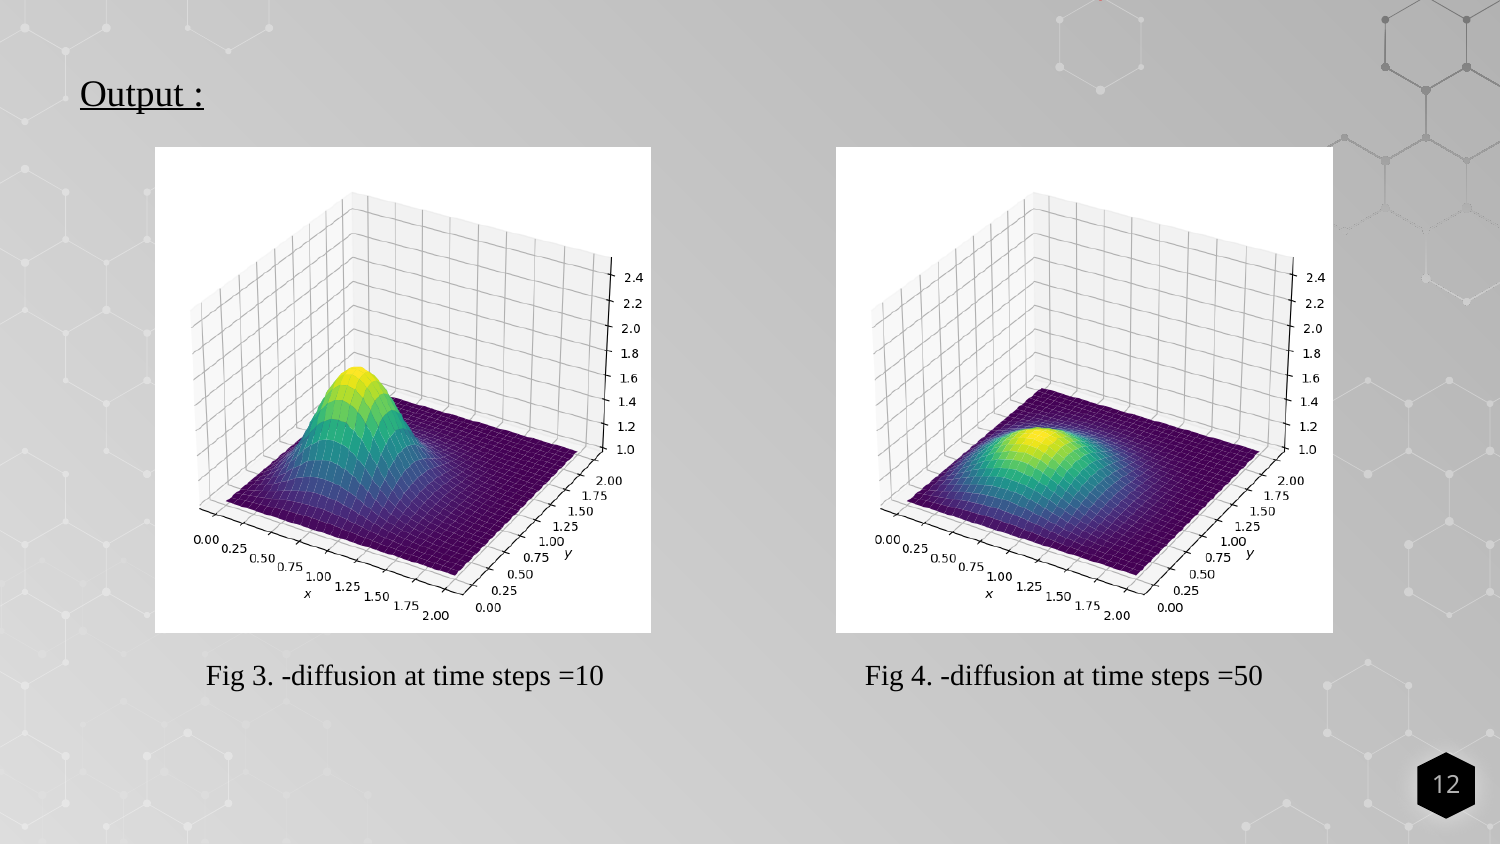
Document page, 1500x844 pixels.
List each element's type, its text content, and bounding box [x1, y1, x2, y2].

slide_number 12 [1417, 752, 1475, 819]
text_box Fig 3. -diffusion at time steps =10 [190, 648, 651, 699]
text_box Fig 4. -diffusion at time steps =50 [850, 648, 1319, 699]
picture [835, 146, 1333, 633]
picture [154, 146, 652, 633]
text_box Output : [64, 61, 503, 156]
